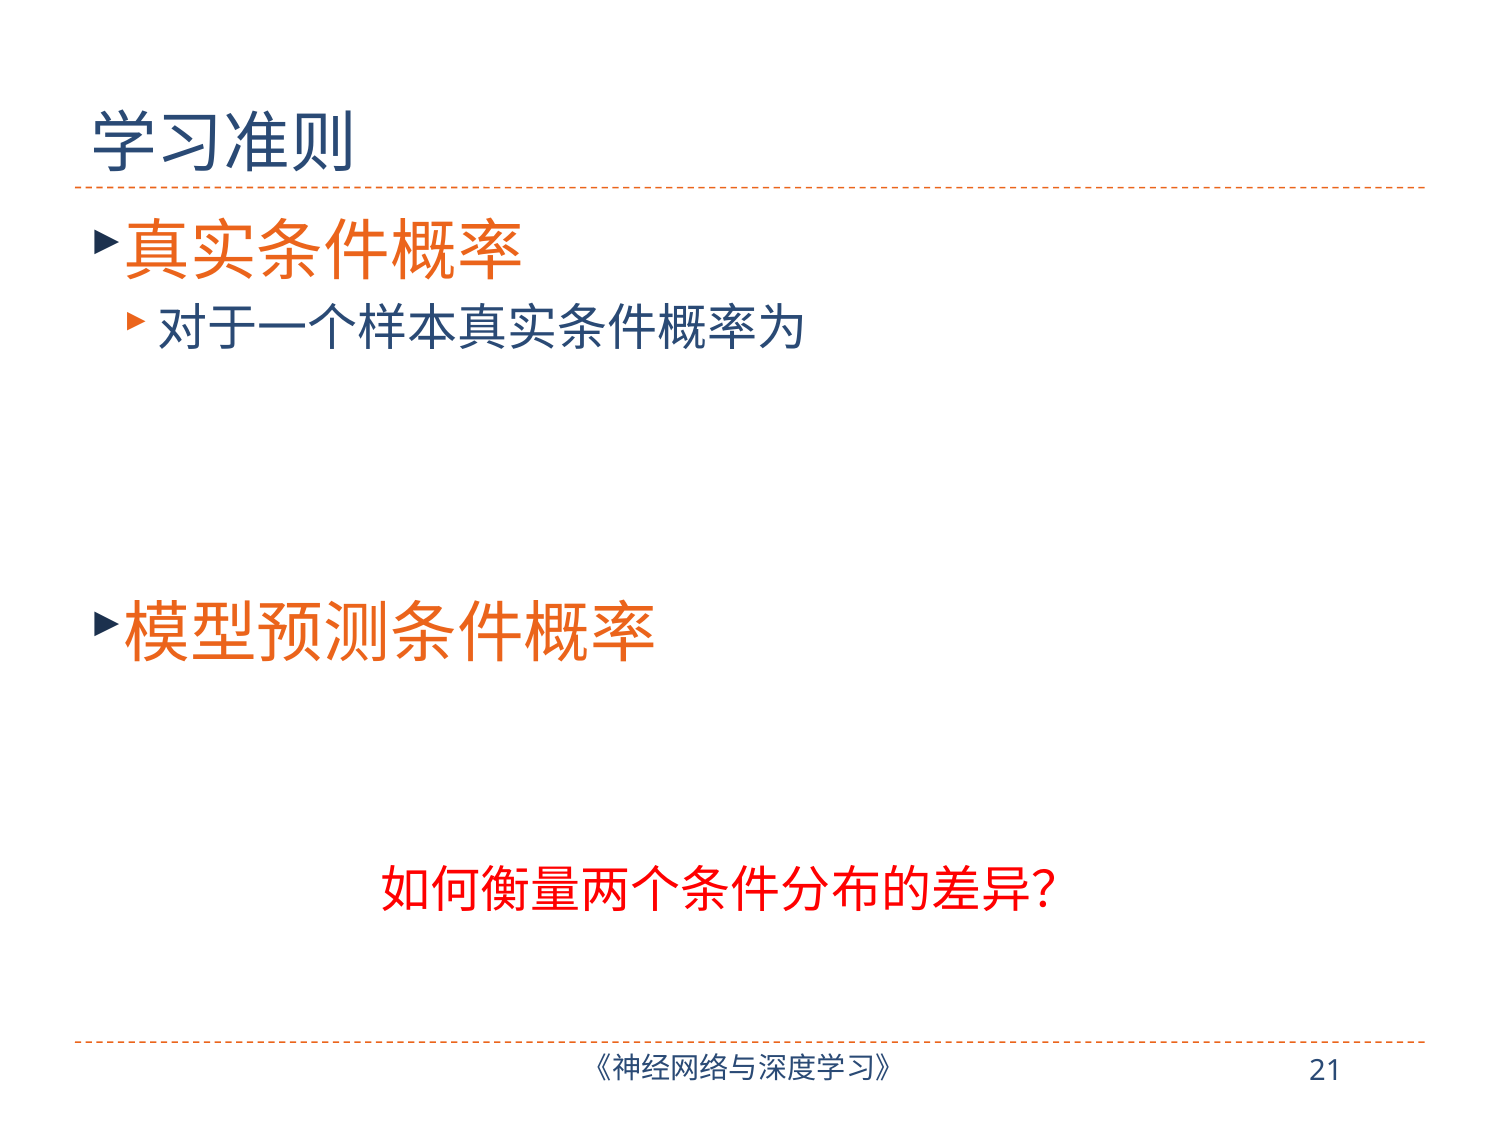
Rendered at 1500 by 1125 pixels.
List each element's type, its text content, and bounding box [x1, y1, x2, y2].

text_box 如何衡量两个条件分布的差异？ [366, 850, 1096, 925]
title 学习准则 [75, 24, 1425, 188]
